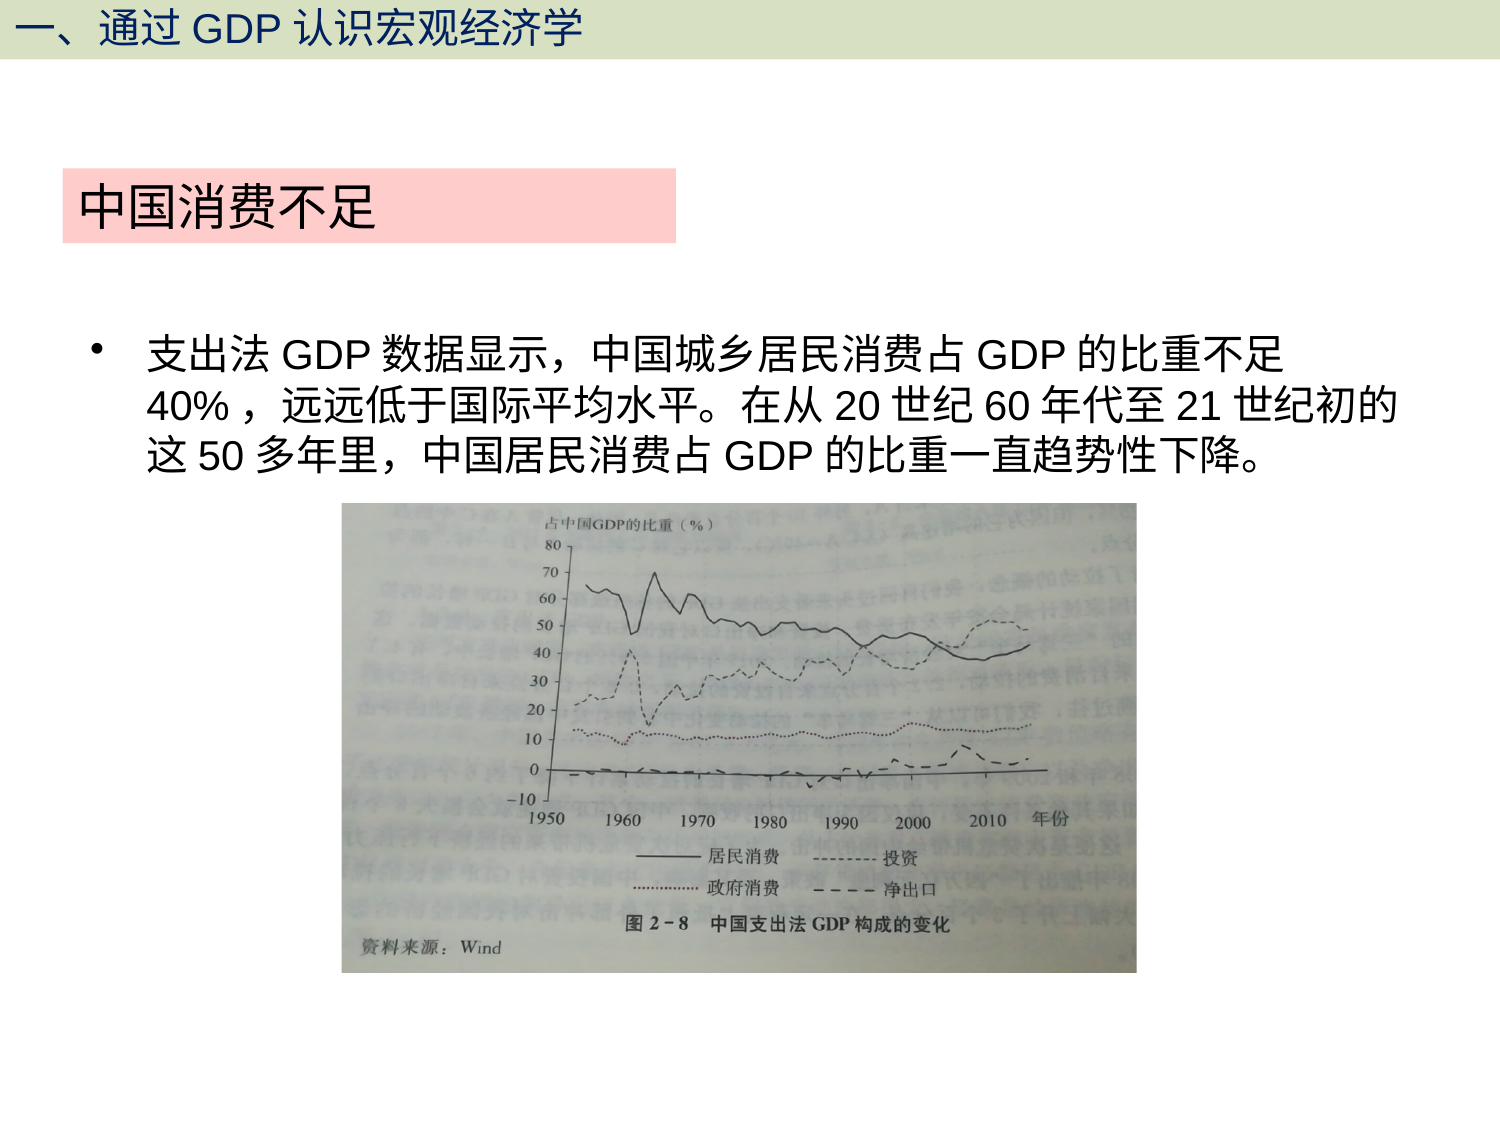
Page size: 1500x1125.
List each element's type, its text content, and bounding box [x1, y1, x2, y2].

text_box 中国消费不足 [62, 168, 676, 244]
list 支出法GDP数据显示，中国城乡居民消费占GDP的比重不足40%，远远低于国际平均水平。在从20世纪60年代至21世纪初的这50多年里，中国居民消费占GDP的比重一直趋势性下降。 [75, 262, 1425, 1005]
picture [341, 340, 1137, 1125]
